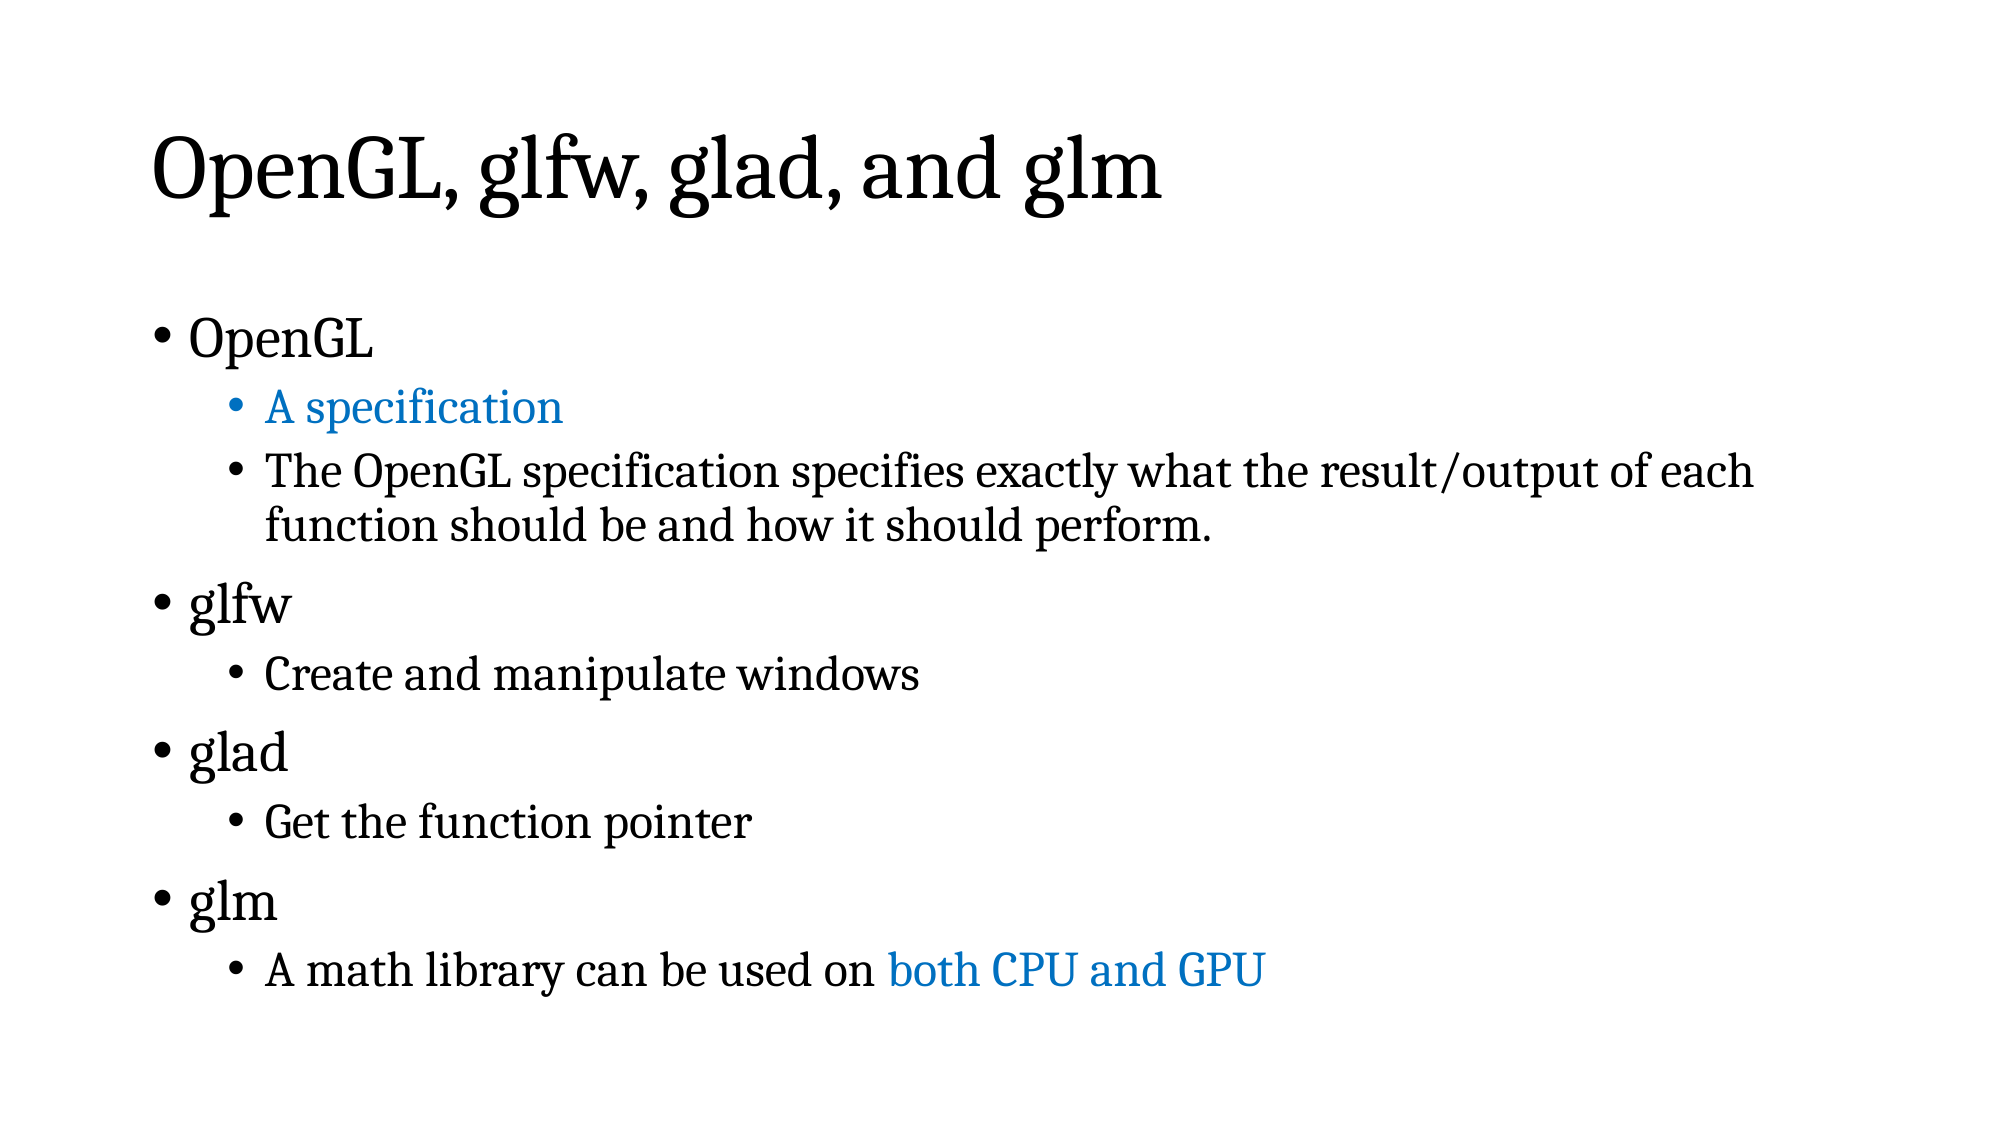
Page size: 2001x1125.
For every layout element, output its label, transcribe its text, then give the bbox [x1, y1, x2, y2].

title OpenGL, glfw, glad, and glm [137, 59, 1863, 278]
list OpenGL A specification The OpenGL specification specifies exactly what the result/output of each function should be and how it should perform. glfw Create and manipulate windows glad Get the function pointer glm A math library can be used on both CPU and GPU [137, 299, 1863, 1014]
